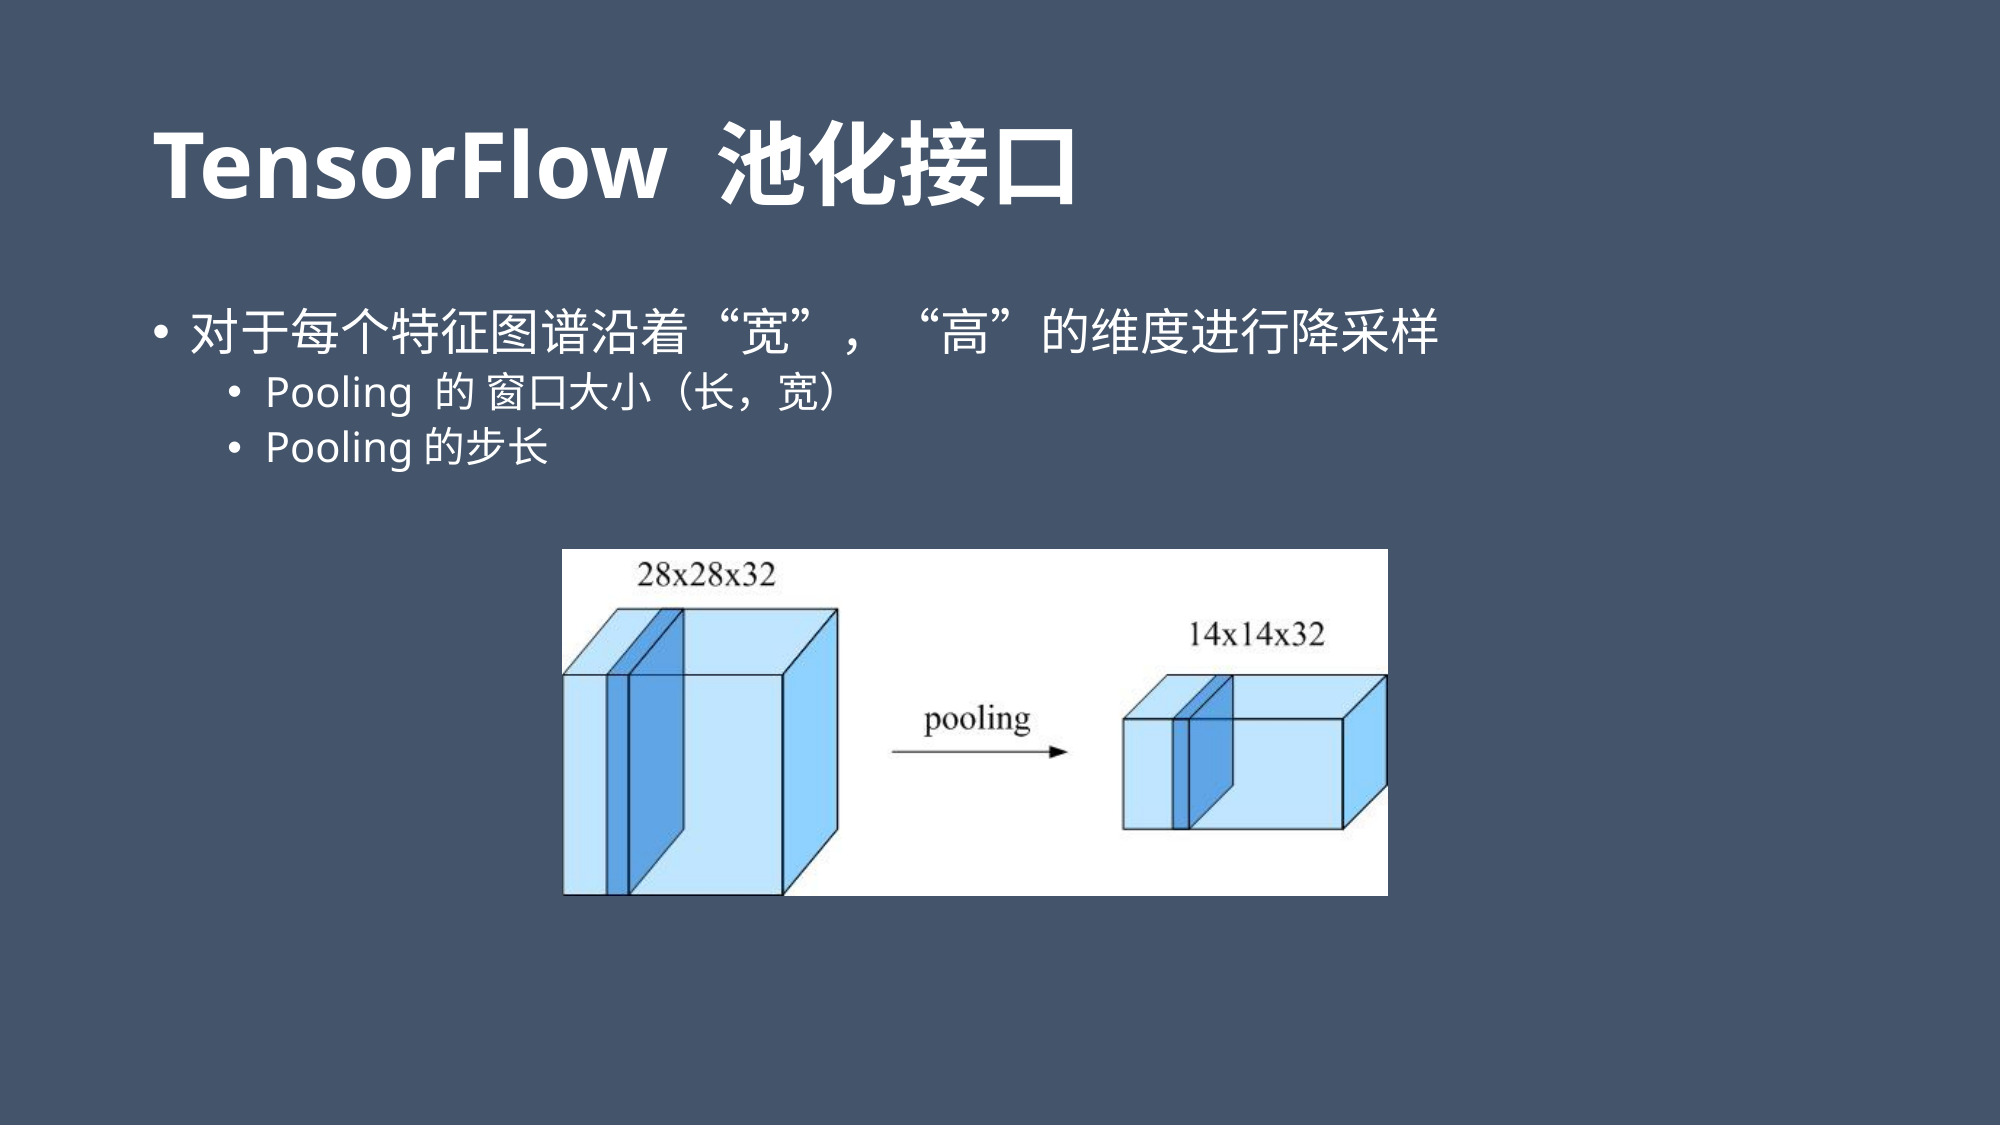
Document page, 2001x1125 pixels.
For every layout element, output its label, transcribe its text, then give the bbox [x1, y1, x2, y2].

list 对于每个特征图谱沿着“宽”，“高”的维度进行降采样 Pooling 的 窗口大小（长，宽） Pooling的步长 [137, 299, 1863, 1014]
picture [562, 549, 1388, 896]
title TensorFlow 池化接口 [137, 59, 1863, 278]
